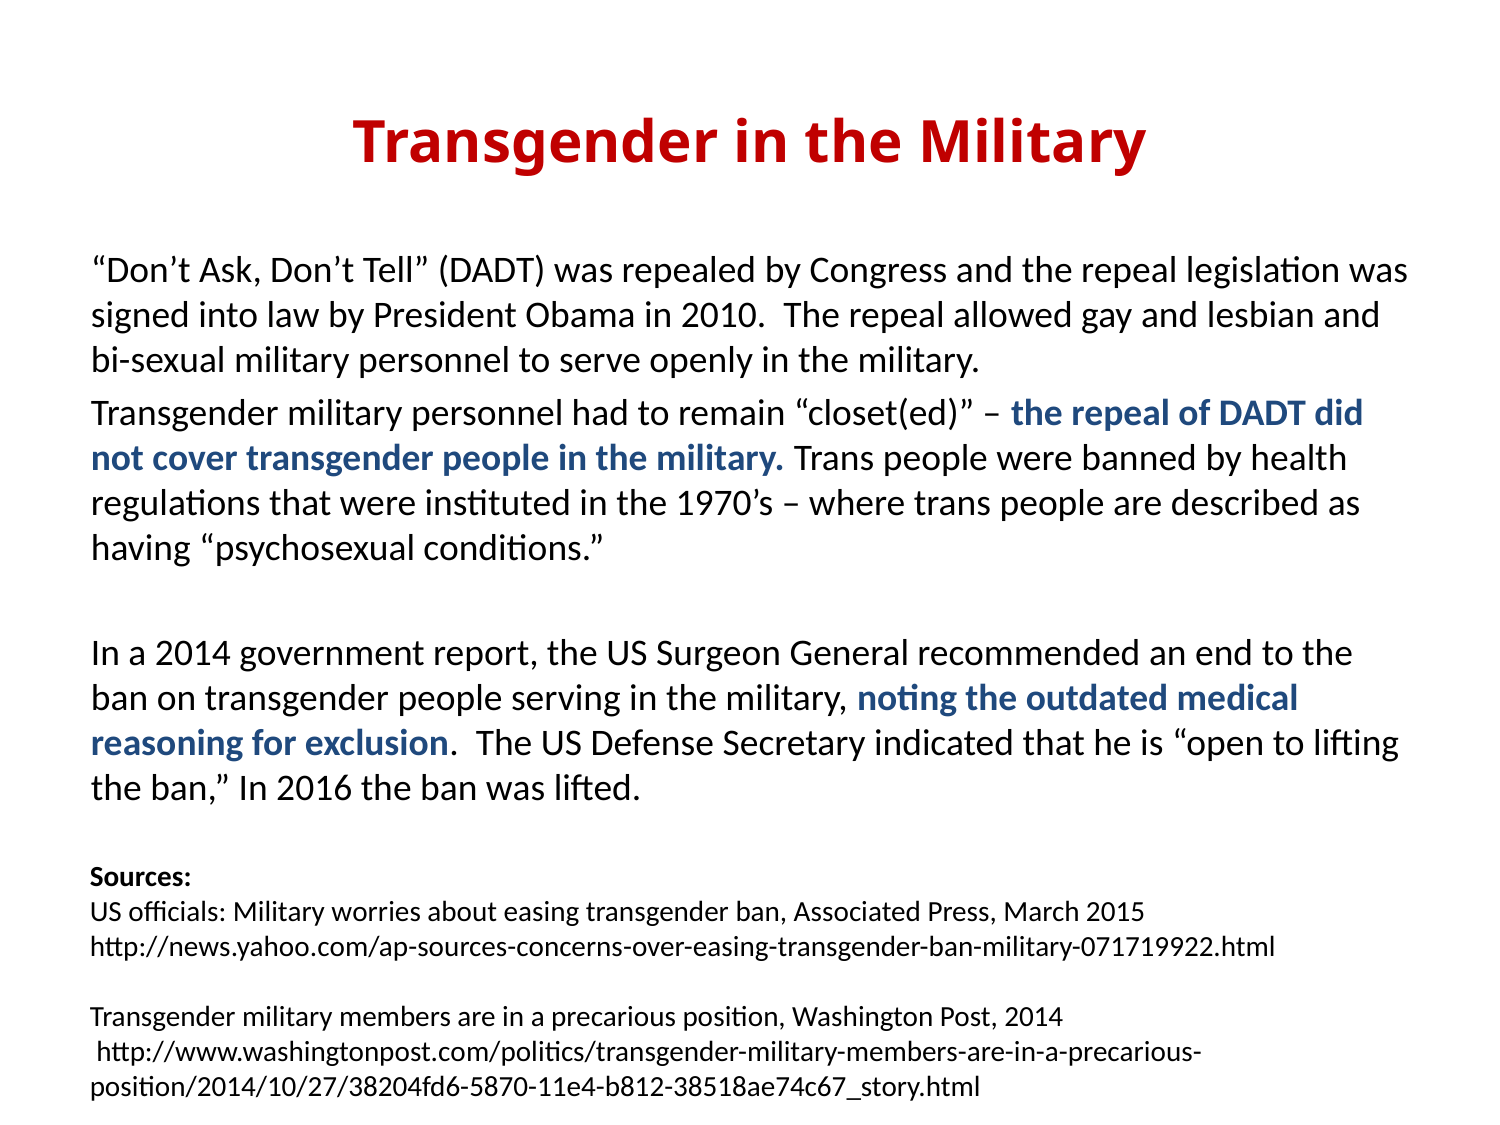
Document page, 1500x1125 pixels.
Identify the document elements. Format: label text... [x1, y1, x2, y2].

text_box Sources: US officials: Military worries about easing transgender ban, Associated Press, March 2015 http://news.yahoo.com/ap-sources-concerns-over-easing-transgender-ban-military-071719922.html Transgender military members are in a precarious position, Washington Post, 2014 http://www.washingtonpost.com/politics/transgender-military-members-are-in-a-precarious-position/2014/10/27/38204fd6-5870-11e4-b812-38518ae74c67_story.html [75, 850, 1325, 1110]
title Transgender in the Military [75, 45, 1425, 233]
list “Don’t Ask, Don’t Tell” (DADT) was repealed by Congress and the repeal legislation was signed into law by President Obama in 2010. The repeal allowed gay and lesbian and bi-sexual military personnel to serve openly in the military. Transgender military personnel had to remain “closet(ed)” – the repeal of DADT did not cover transgender people in the military. Trans people were banned by health regulations that were instituted in the 1970’s – where trans people are described as having “psychosexual conditions.” In a 2014 government report, the US Surgeon General recommended an end to the ban on transgender people serving in the military, noting the outdated medical reasoning for exclusion. The US Defense Secretary indicated that he is “open to lifting the ban,” In 2016 the ban was lifted. [75, 237, 1426, 850]
